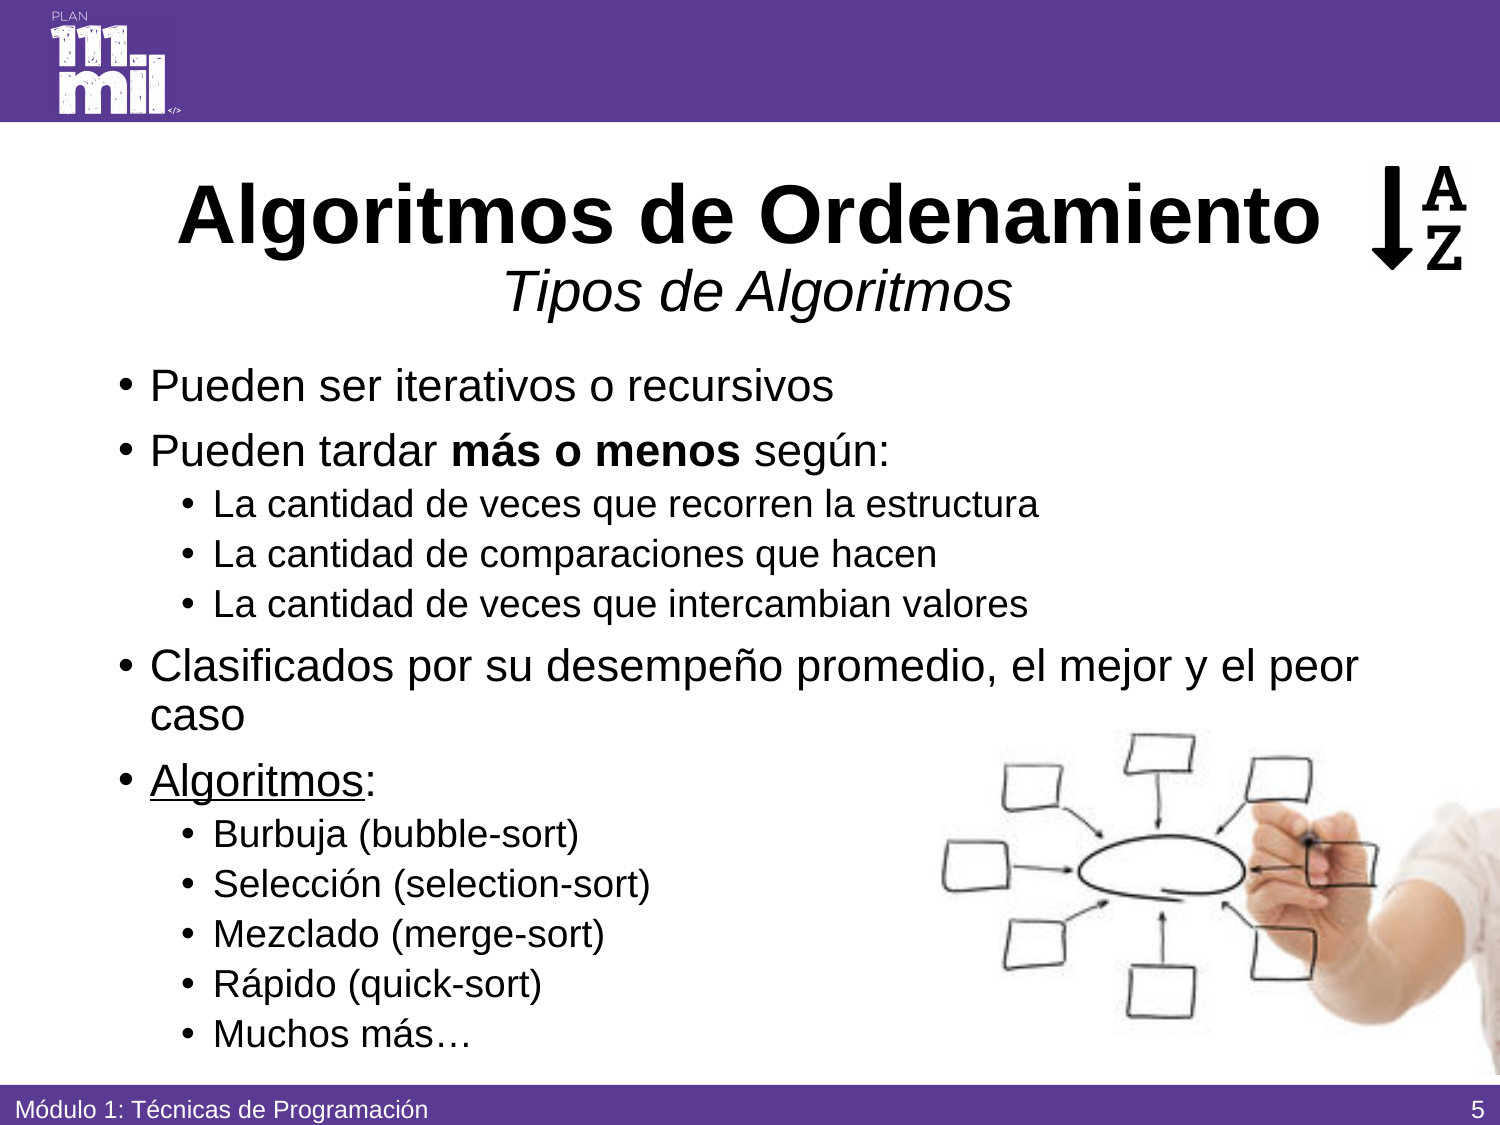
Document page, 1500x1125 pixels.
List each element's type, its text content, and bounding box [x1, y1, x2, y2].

picture [1367, 166, 1471, 270]
slide_number 4 [1162, 1078, 1500, 1125]
footer Módulo 1: Técnicas de Programación [0, 1078, 507, 1125]
picture [885, 691, 1500, 1075]
title Algoritmos de Ordenamiento Tipos de Algoritmos [103, 147, 1397, 348]
list Pueden ser iterativos o recursivos Pueden tardar más o menos según: La cantidad de veces que recorren la estructura La cantidad de comparaciones que hacen La cantidad de veces que intercambian valores Clasificados por su desempeño promedio, el mejor y el peor caso Algoritmos: Burbuja (bubble-sort) Selección (selection-sort) Mezclado (merge-sort) Rápido (quick-sort) Muchos más… [103, 354, 1397, 1069]
